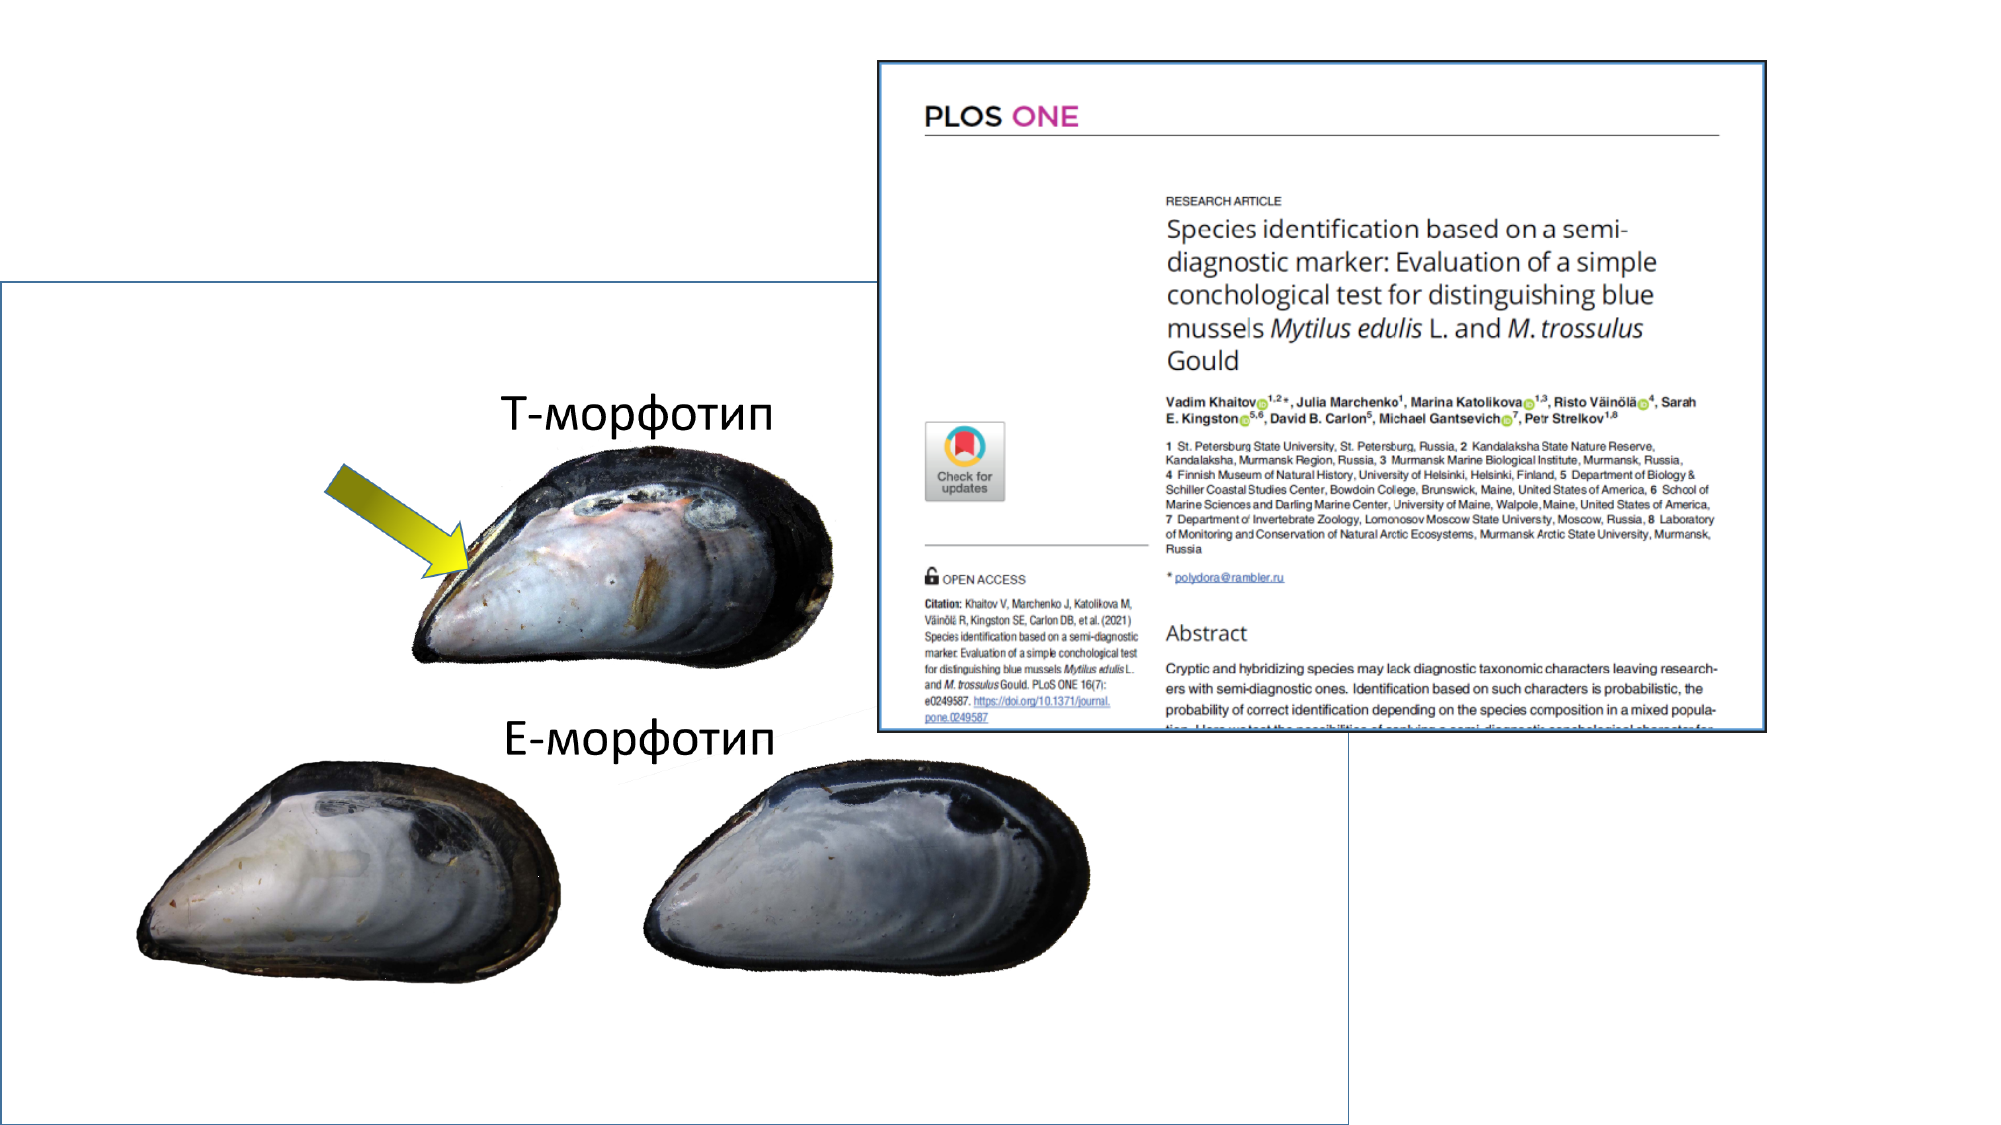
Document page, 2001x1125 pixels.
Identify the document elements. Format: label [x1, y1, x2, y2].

list [0, 281, 1349, 1125]
list [877, 60, 1767, 733]
